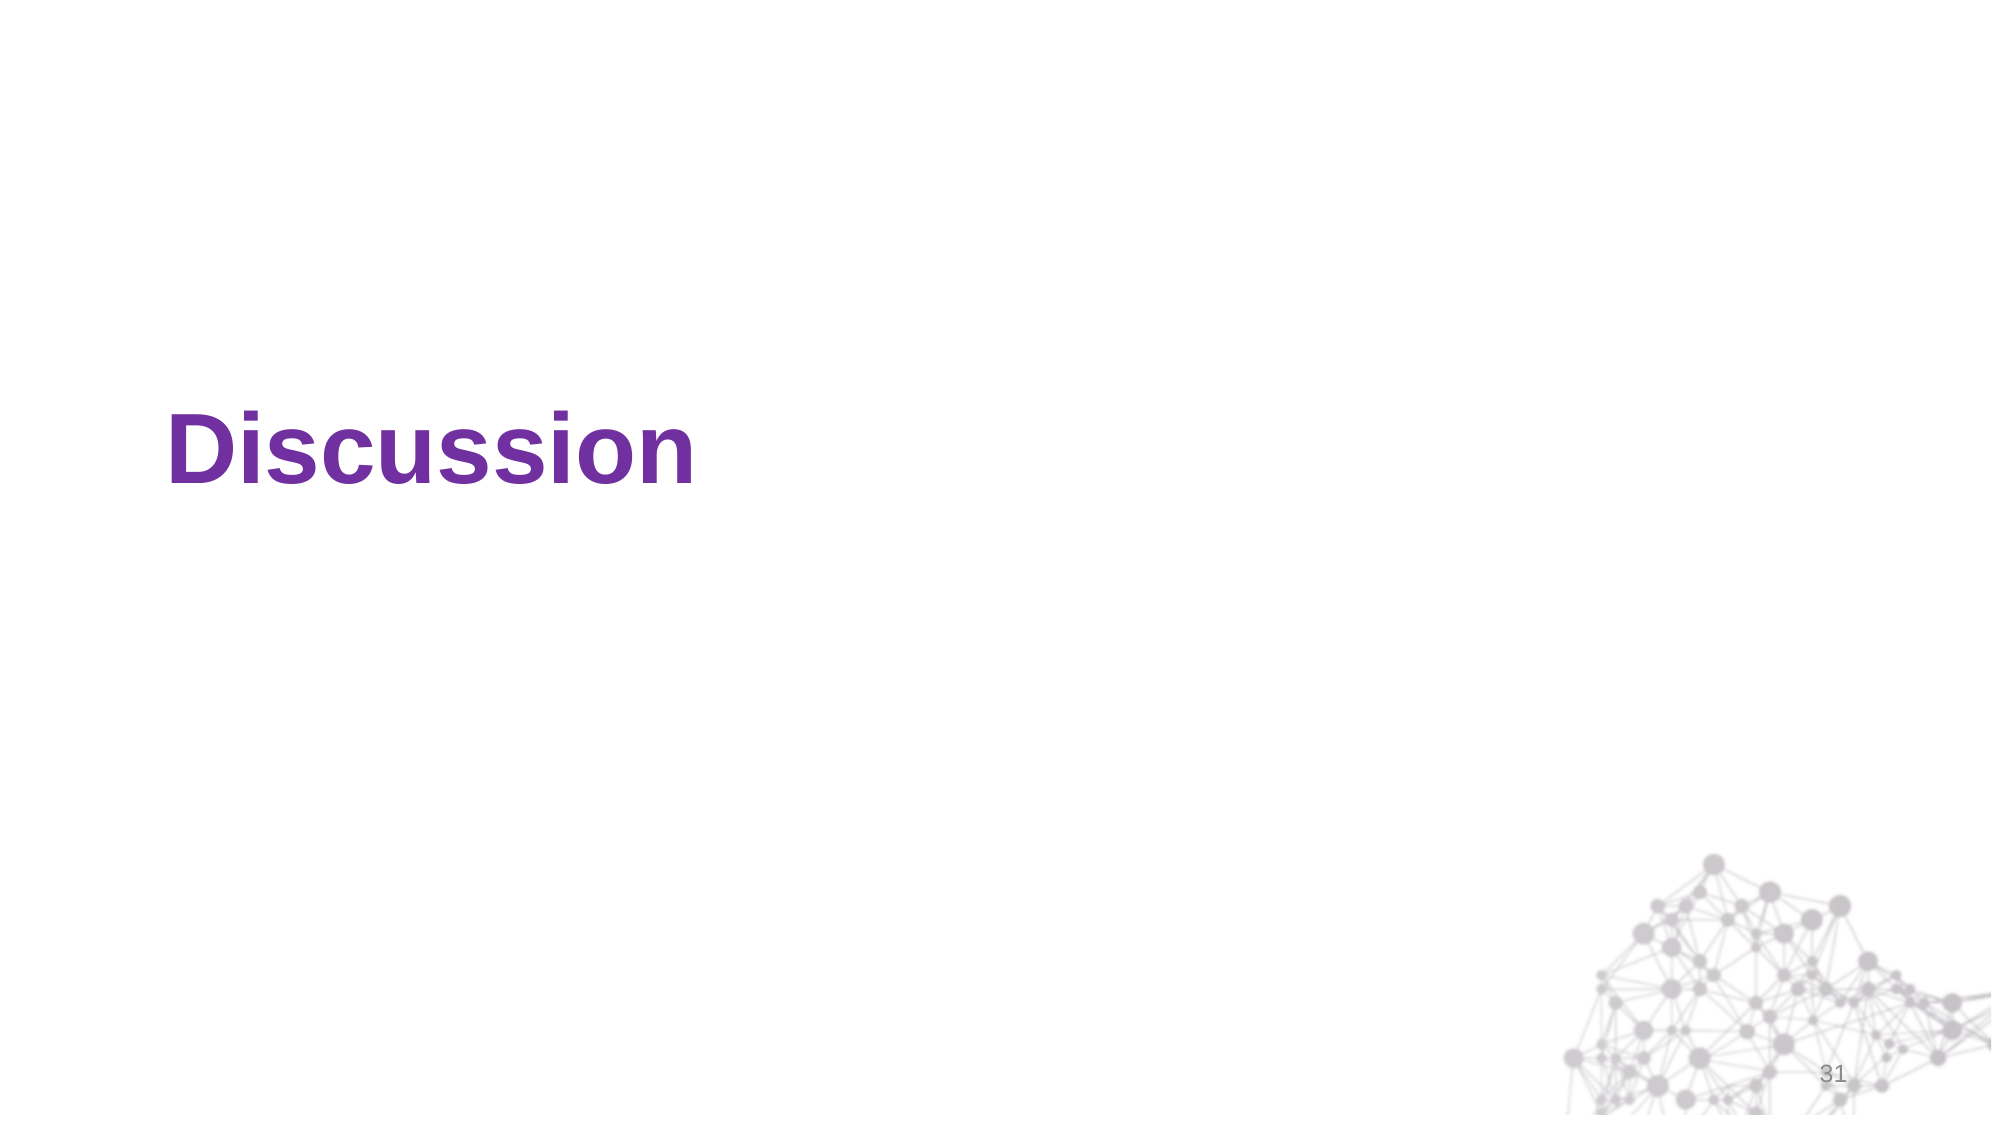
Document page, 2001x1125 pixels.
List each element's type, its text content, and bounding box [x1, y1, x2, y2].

text_box Discussion [0, 272, 2000, 630]
slide_number 31 [1412, 1042, 1863, 1103]
